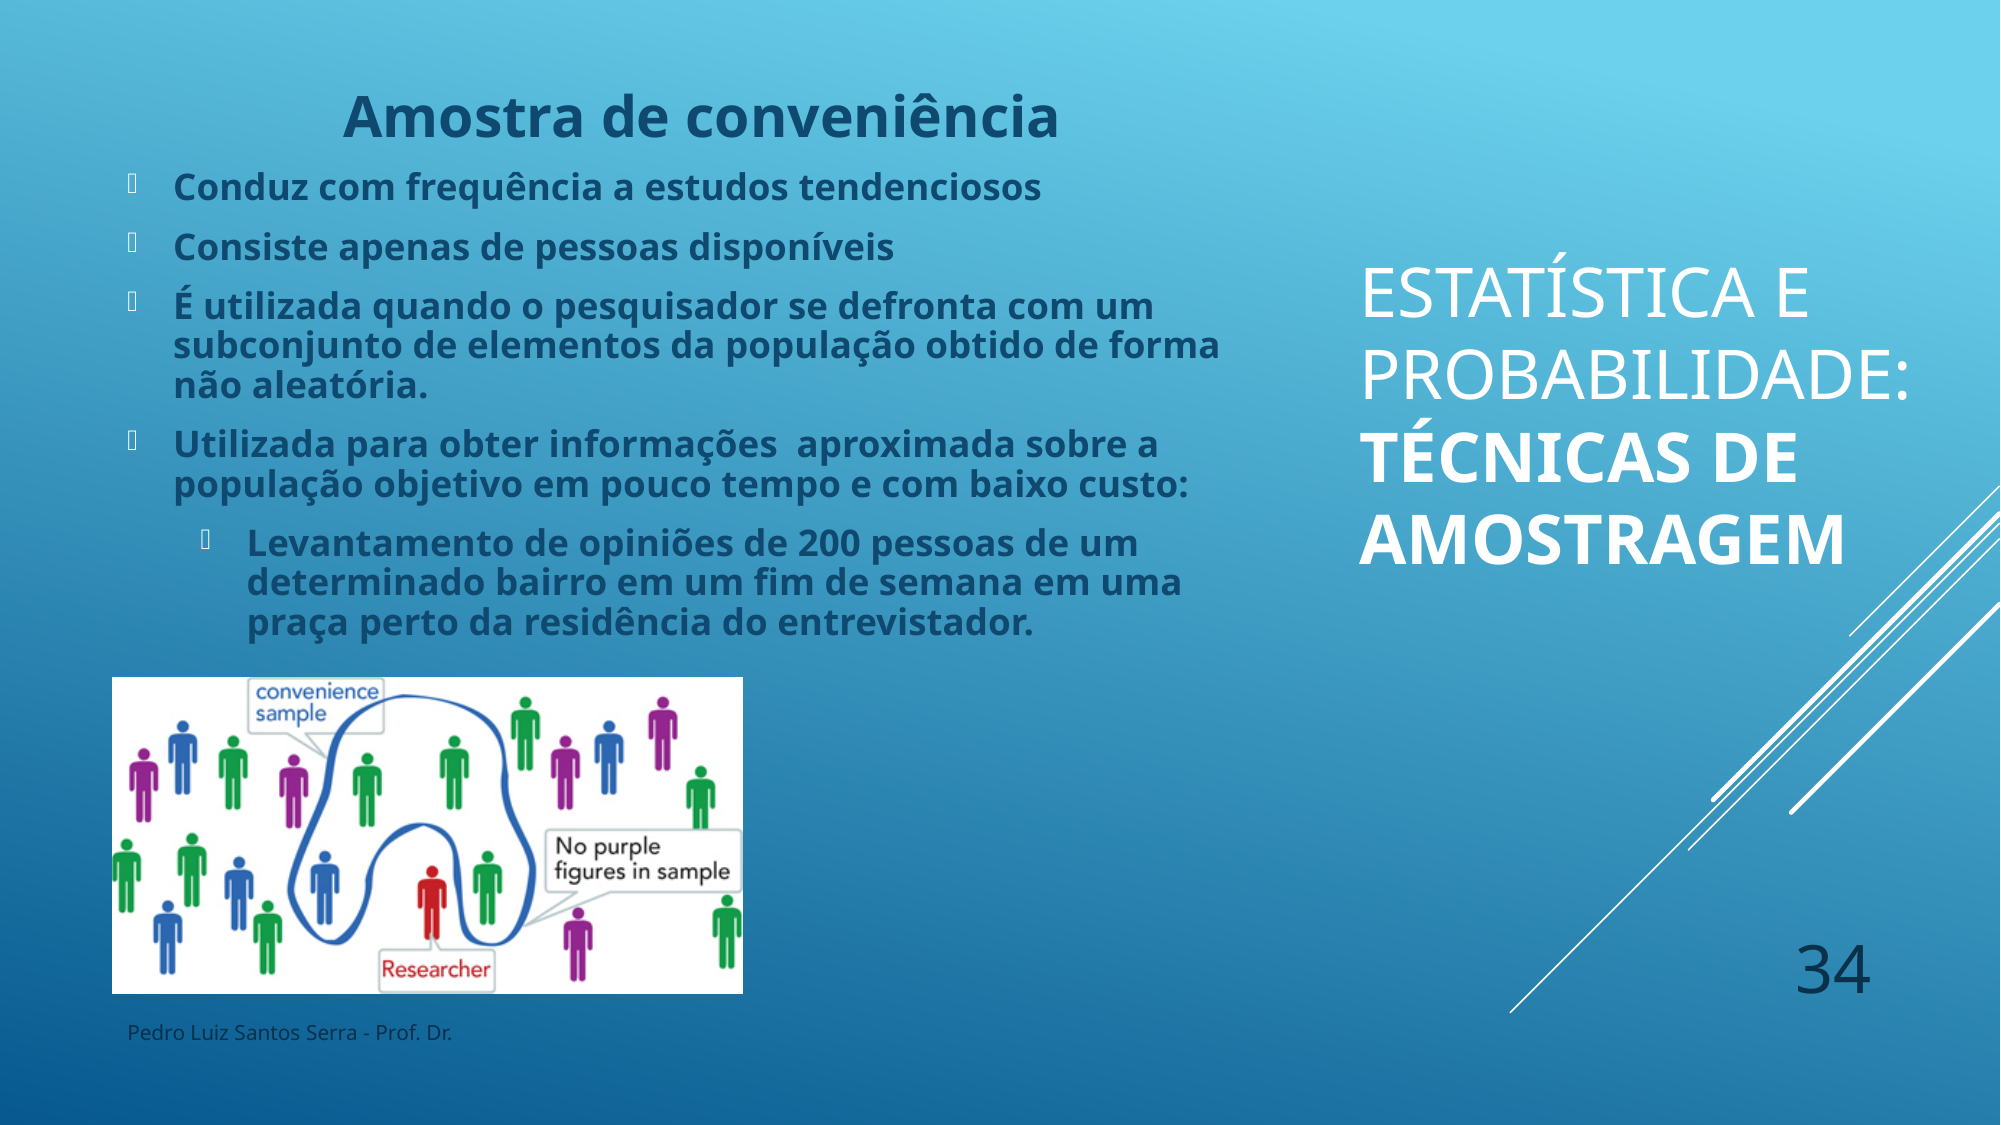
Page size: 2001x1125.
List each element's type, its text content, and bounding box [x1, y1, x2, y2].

picture [111, 677, 743, 994]
footer Pedro Luiz Santos Serra - Prof. Dr. [112, 1012, 1350, 1073]
slide_number 34 [1700, 915, 1888, 1025]
title ESTATÍSTICA E PROBABILIDADE: Técnicas de amostragem [1344, 80, 1942, 747]
text_box Amostra de conveniência Conduz com frequência a estudos tendenciosos Consiste apenas de pessoas disponíveis É utilizada quando o pesquisador se defronta com um subconjunto de elementos da população obtido de forma não aleatória. Utilizada para obter informações aproximada sobre a população objetivo em pouco tempo e com baixo custo: Levantamento de opiniões de 200 pessoas de um determinado bairro em um fim de semana em uma praça perto da residência do entrevistador. [112, 80, 1293, 651]
